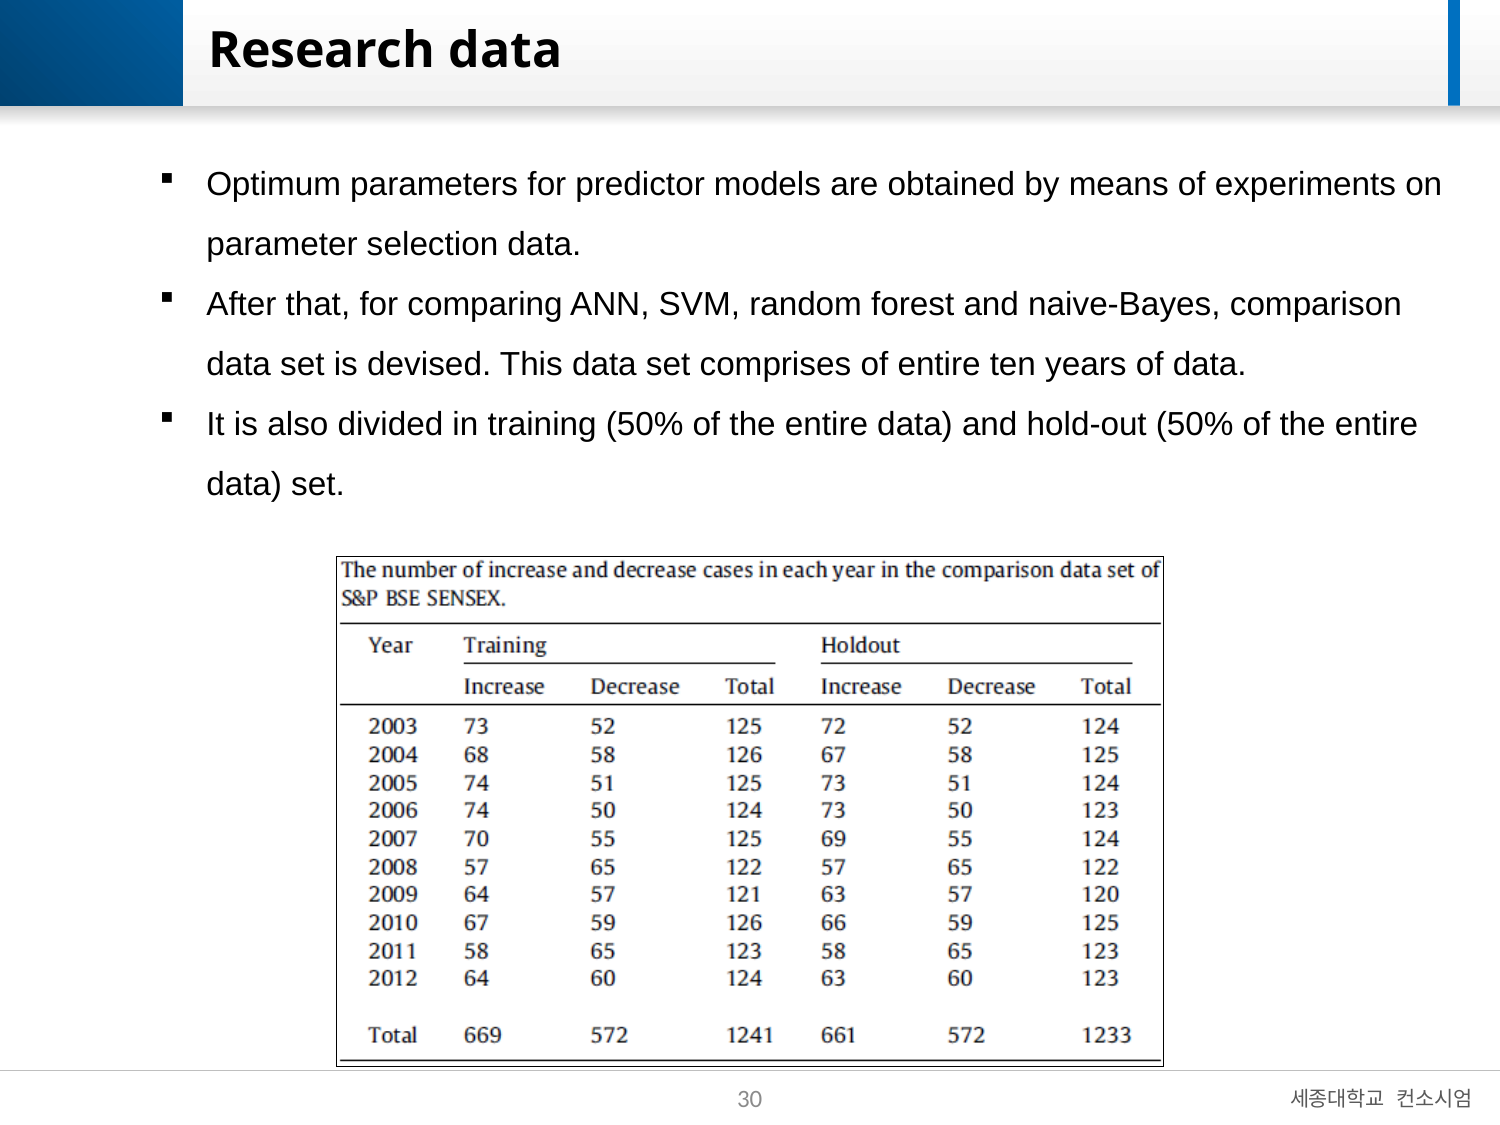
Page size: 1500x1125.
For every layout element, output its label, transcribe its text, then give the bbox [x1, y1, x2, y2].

picture [336, 556, 1164, 1067]
text_box Optimum parameters for predictor models are obtained by means of experiments on parameter selection data. After that, for comparing ANN, SVM, random forest and naive-Bayes, comparison data set is devised. This data set comprises of entire ten years of data. It is also divided in training (50% of the entire data) and hold-out (50% of the entire data) set. [144, 135, 1461, 727]
title Research data [193, 10, 1436, 91]
